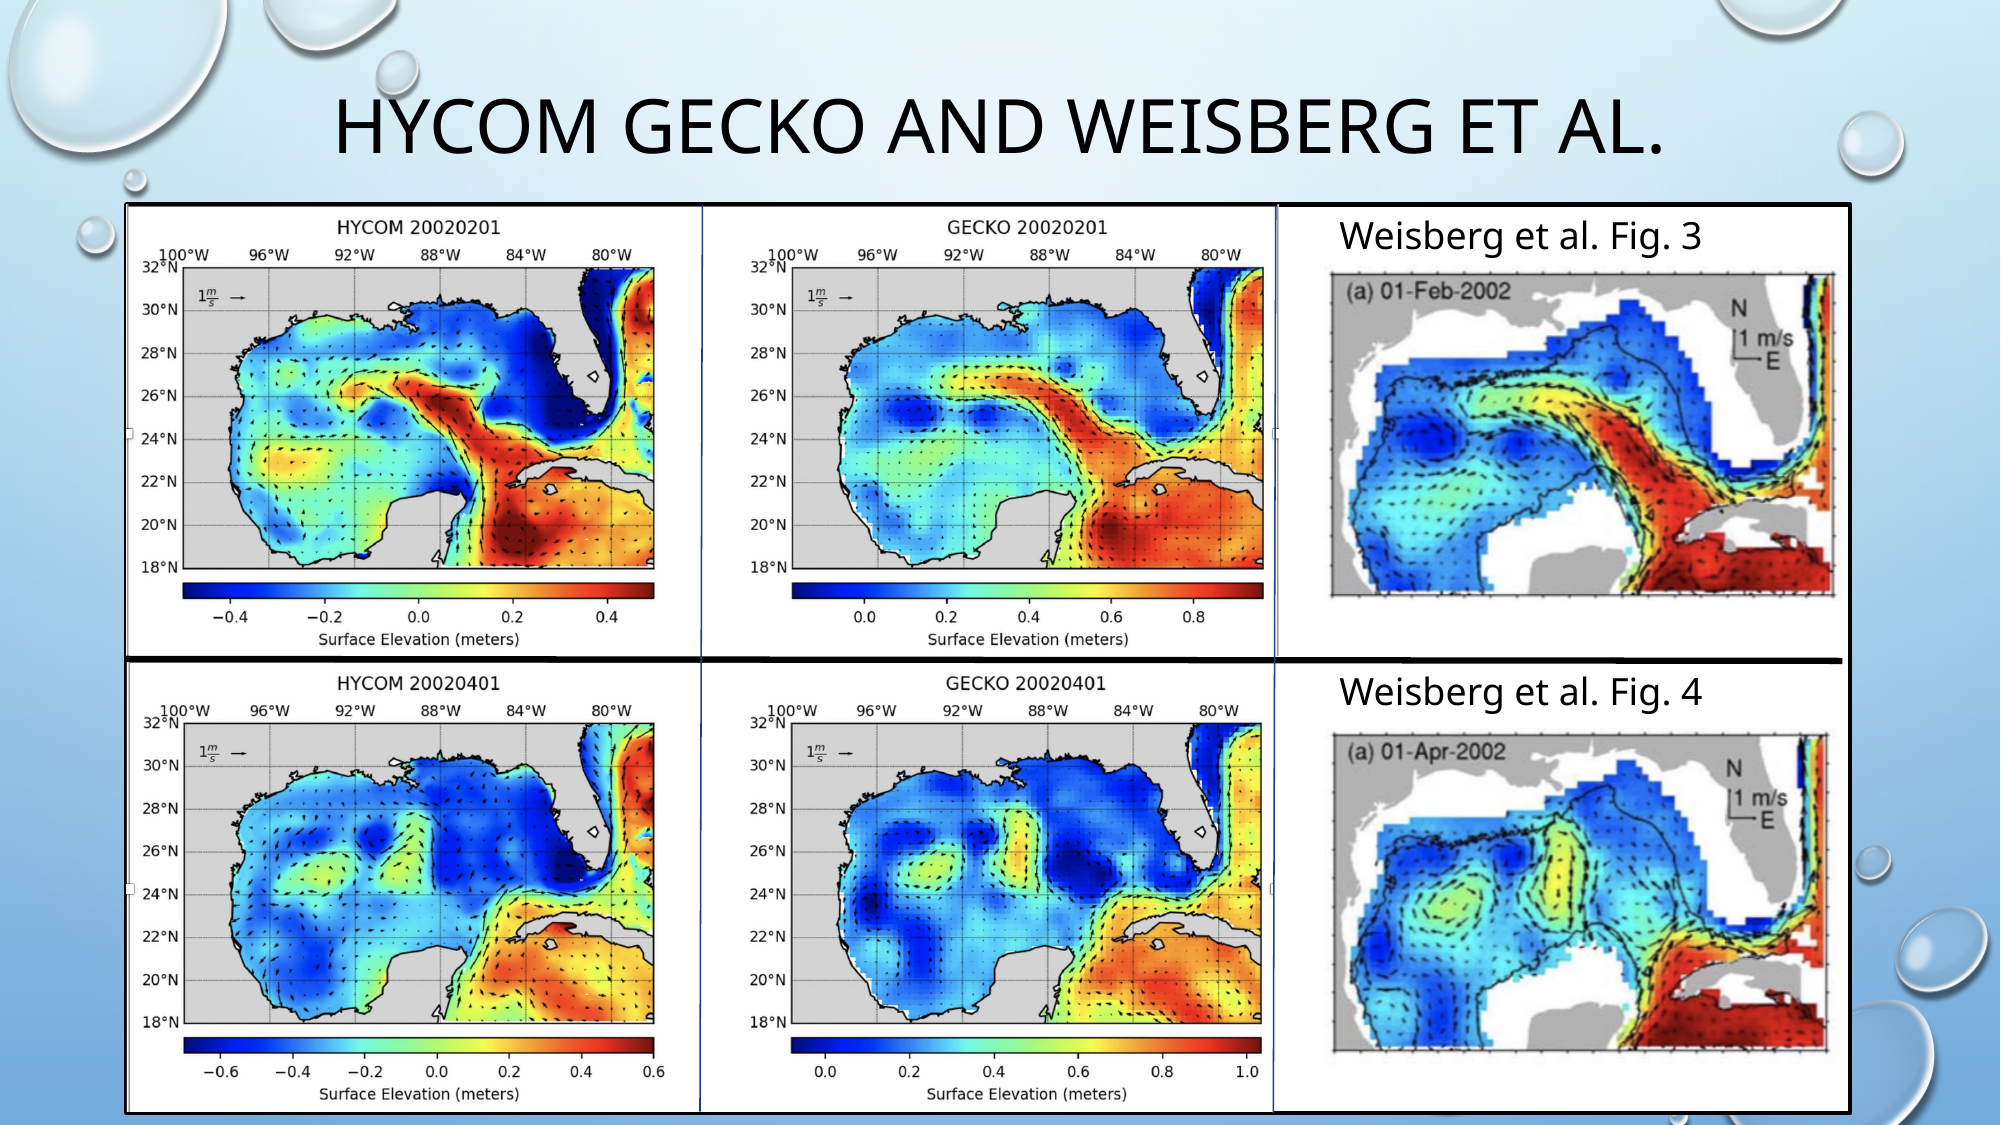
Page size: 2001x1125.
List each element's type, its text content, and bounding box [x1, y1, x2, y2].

picture [0, 0, 2000, 1125]
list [703, 204, 1279, 656]
text_box [1281, 247, 1851, 1114]
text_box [1324, 670, 1843, 1066]
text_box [126, 658, 693, 662]
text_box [1281, 658, 1843, 662]
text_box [1324, 204, 1843, 601]
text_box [1273, 205, 1277, 1114]
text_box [699, 204, 703, 1112]
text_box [708, 658, 1267, 662]
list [126, 204, 699, 656]
title HYCOM Gecko and Weisberg et al. [149, 11, 1851, 247]
